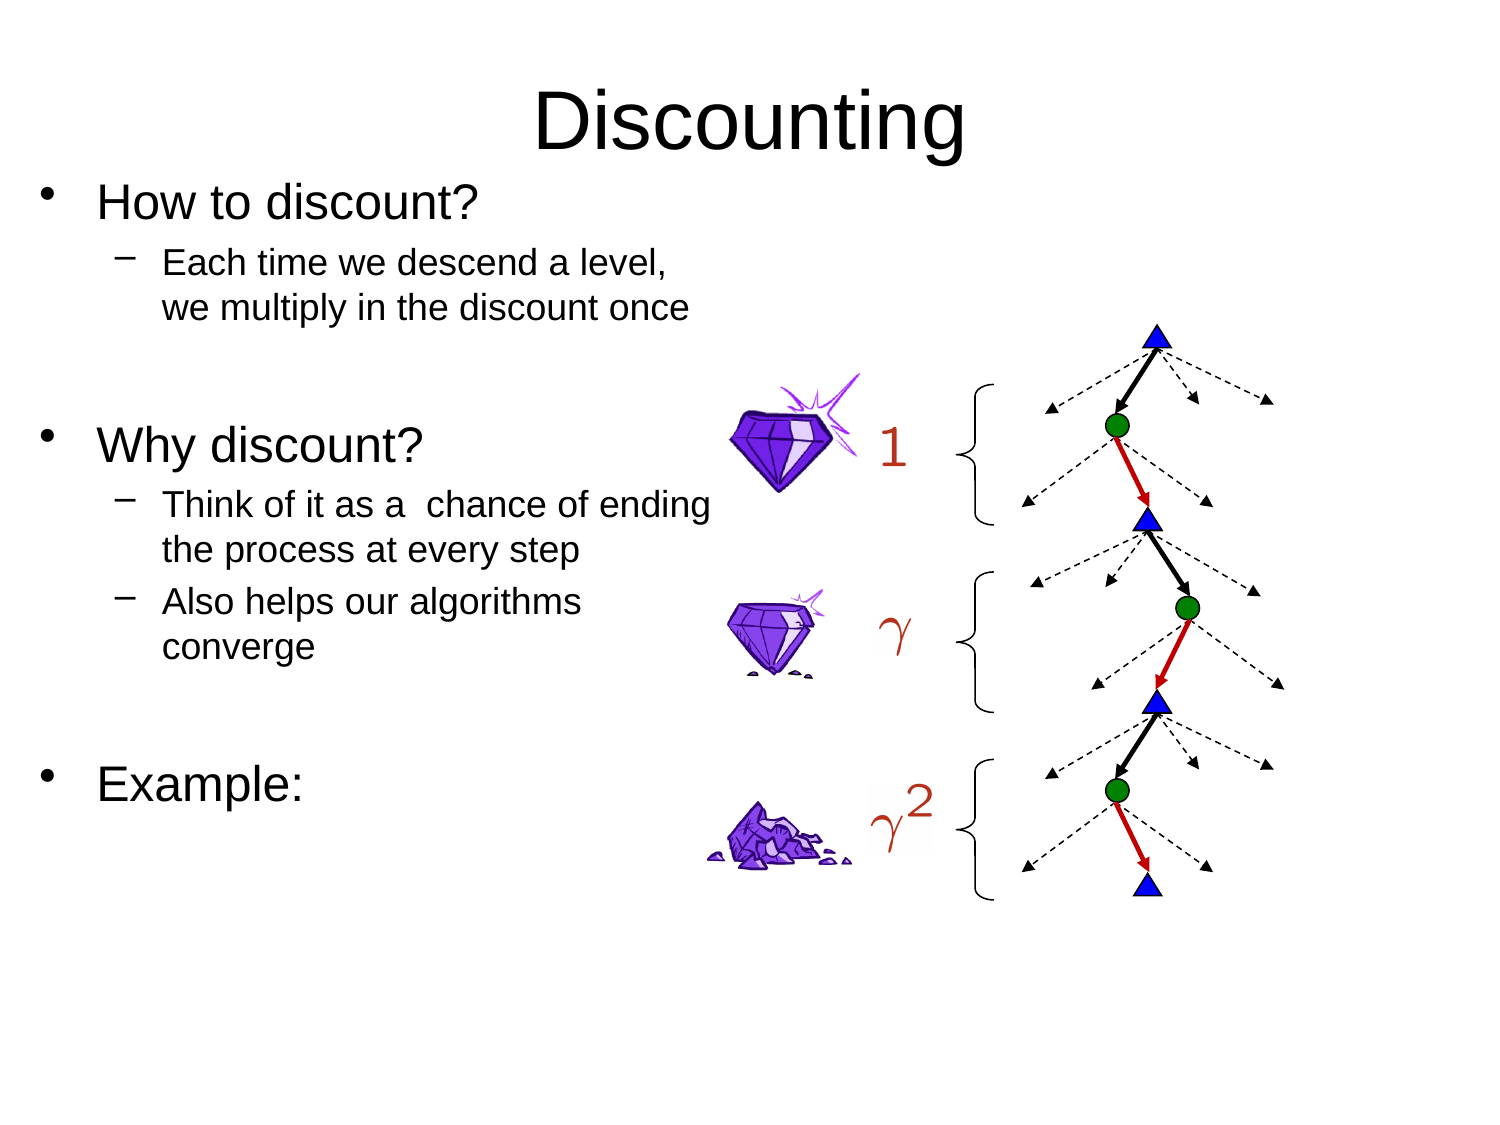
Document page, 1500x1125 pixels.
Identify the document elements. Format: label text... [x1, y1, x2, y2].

picture [684, 346, 908, 535]
text_box [956, 384, 994, 526]
text_box [956, 571, 994, 713]
text_box [956, 759, 994, 901]
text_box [1021, 309, 1285, 925]
title Discounting [74, 44, 1426, 188]
picture [674, 777, 932, 901]
picture [684, 562, 913, 698]
